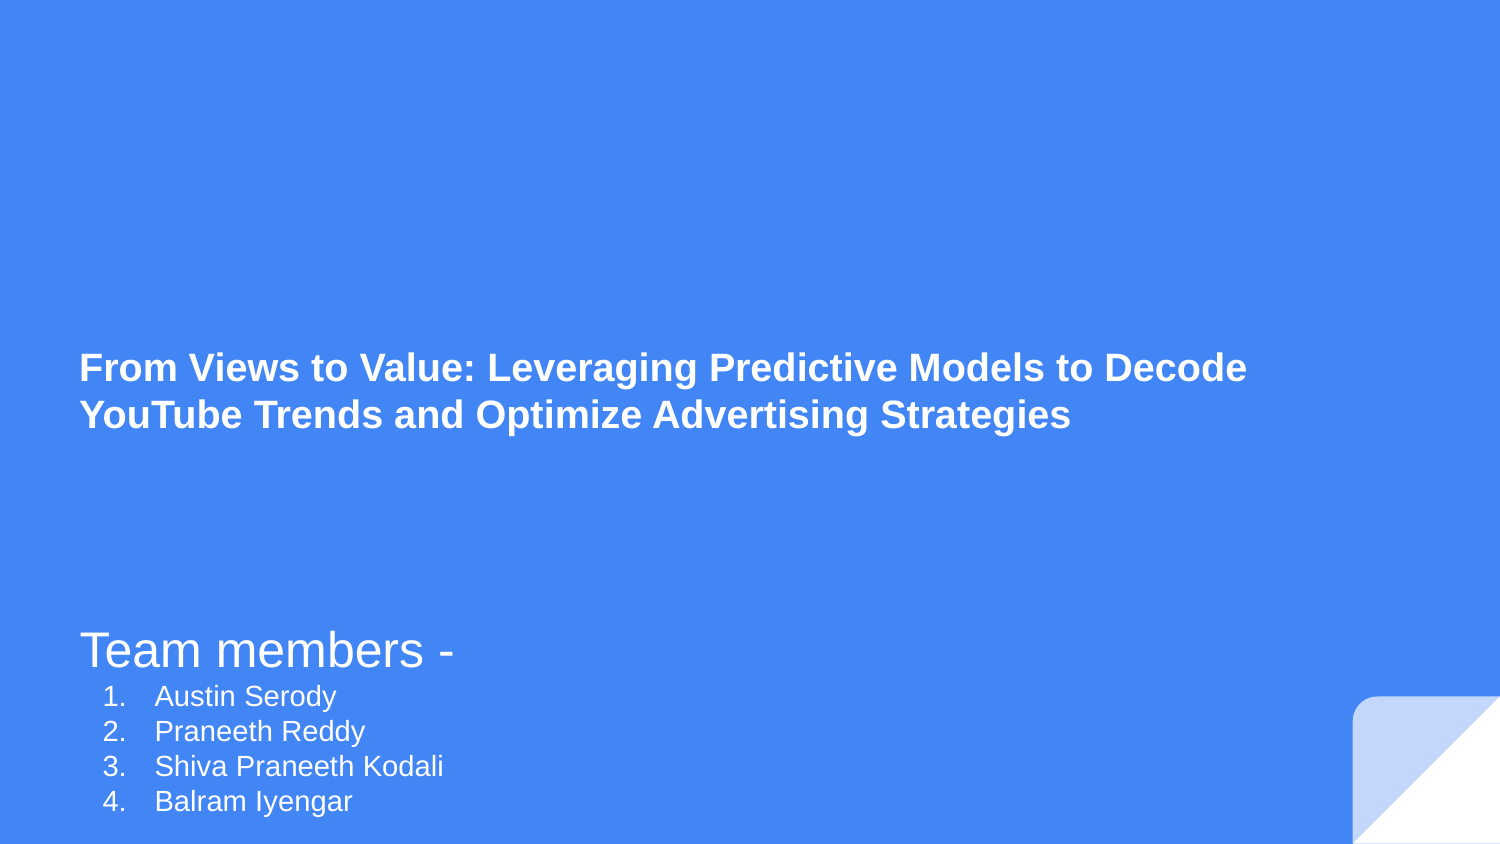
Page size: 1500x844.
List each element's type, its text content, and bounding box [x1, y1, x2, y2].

subtitle Team members - Austin Serody Praneeth Reddy Shiva Praneeth Kodali Balram Iyengar [64, 602, 1414, 819]
title From Views to Value: Leveraging Predictive Models to Decode YouTube Trends and Optimize Advertising Strategies [64, 298, 1413, 452]
